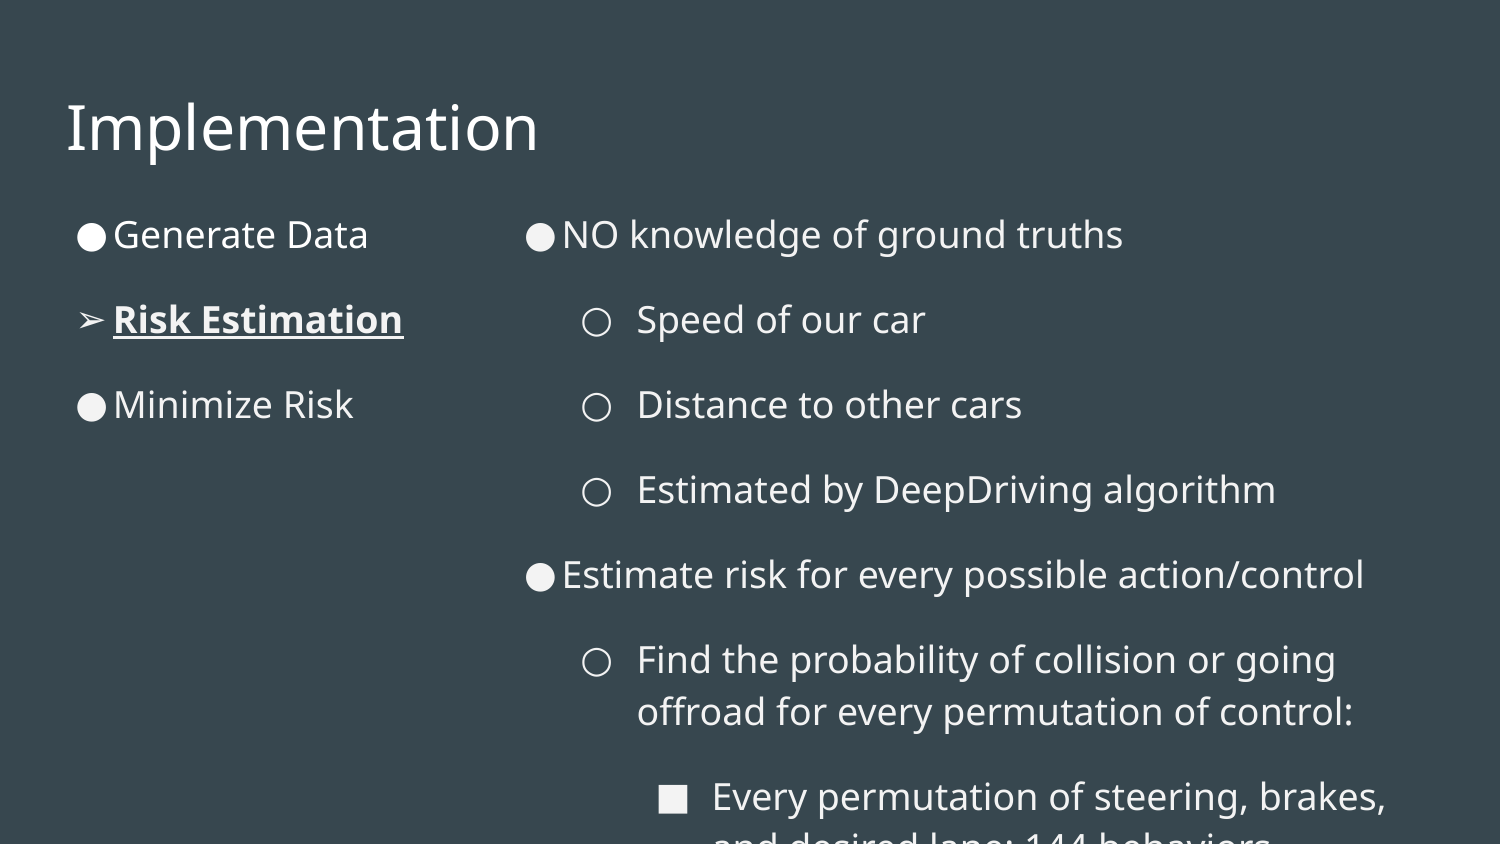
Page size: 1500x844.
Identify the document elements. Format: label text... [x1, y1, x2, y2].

list Generate Data Risk Estimation Minimize Risk [22, 189, 478, 437]
title Implementation [51, 72, 1449, 167]
list NO knowledge of ground truths Speed of our car Distance to other cars Estimated by DeepDriving algorithm Estimate risk for every possible action/control Find the probability of collision or going offroad for every permutation of control: Every permutation of steering, brakes, and desired lane: 144 behaviors [471, 189, 1449, 750]
